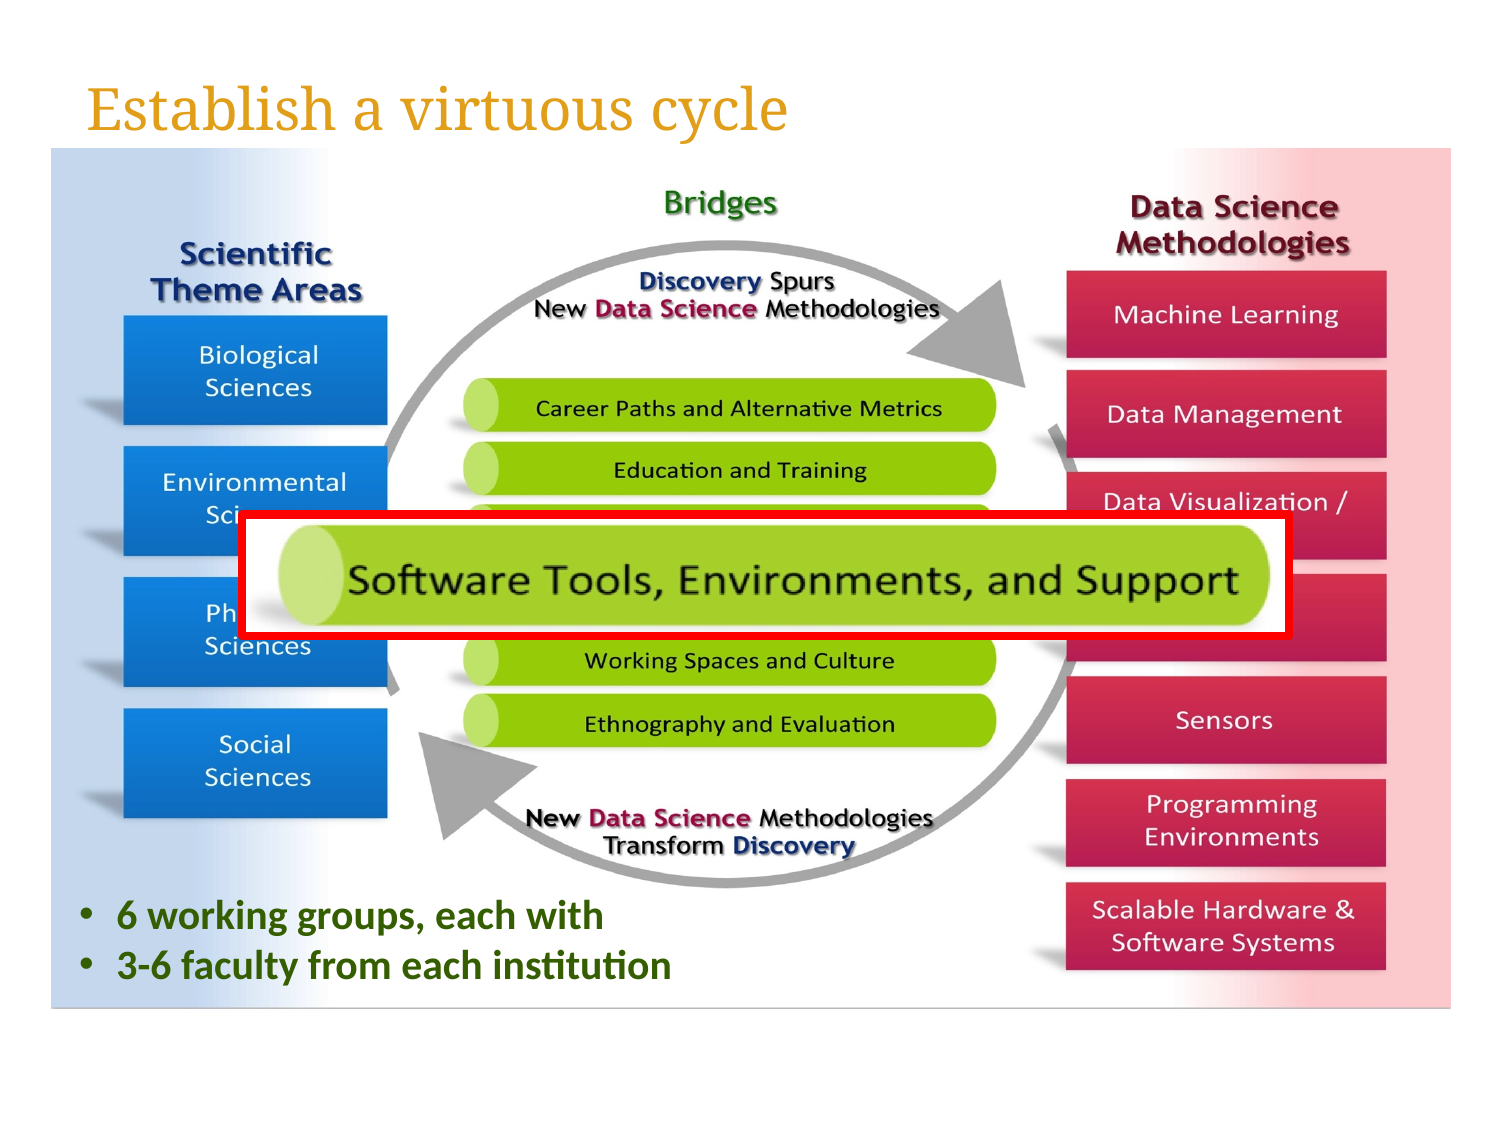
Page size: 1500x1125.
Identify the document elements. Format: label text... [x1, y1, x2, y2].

picture [50, 148, 1451, 1010]
text_box Establish a virtuous cycle [71, 46, 894, 146]
